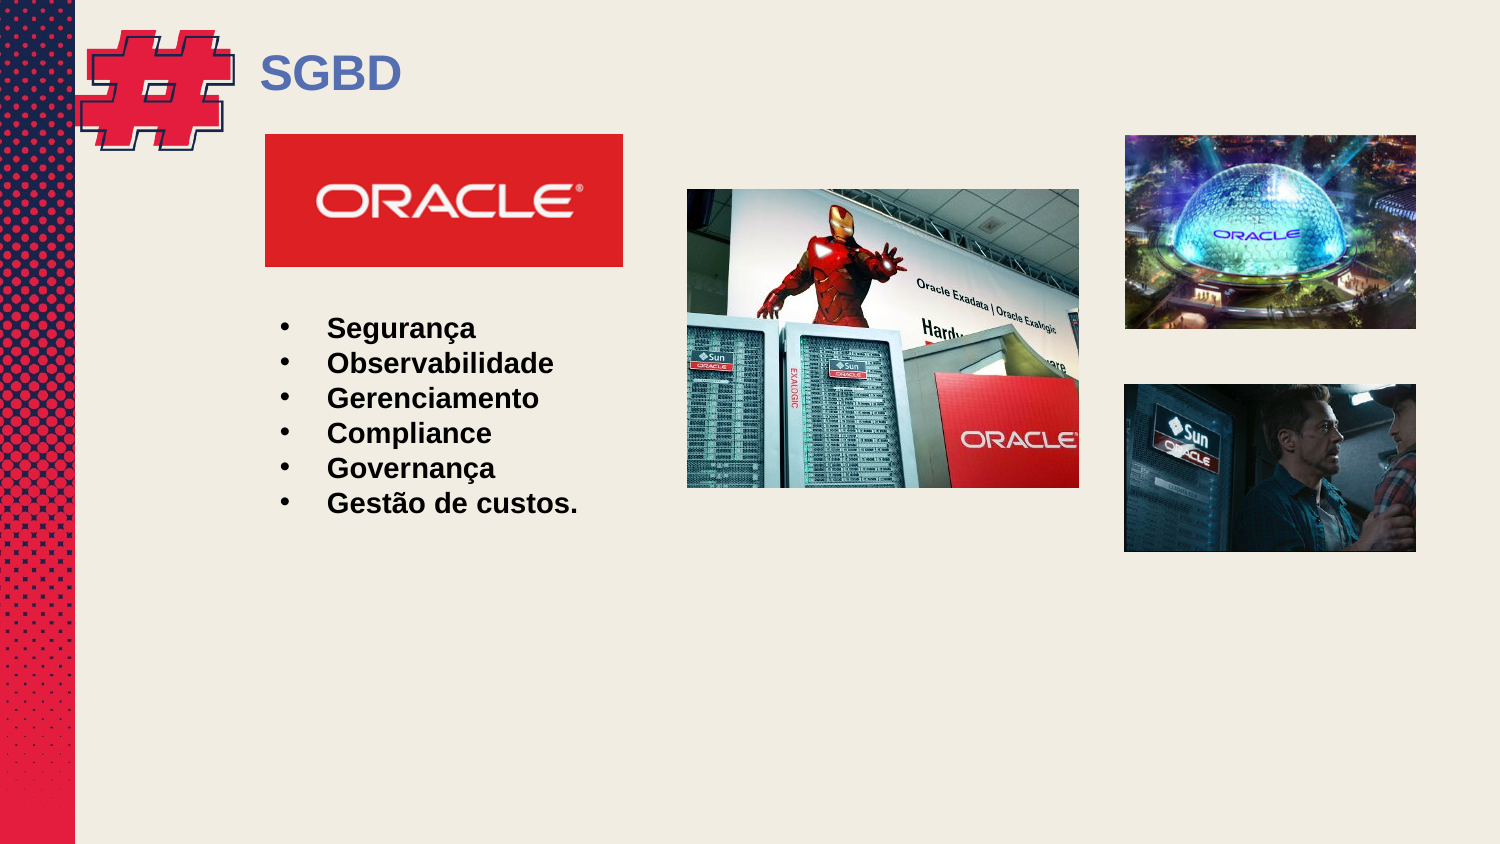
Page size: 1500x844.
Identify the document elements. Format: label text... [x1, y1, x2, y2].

text_box Segurança Observabilidade Gerenciamento Compliance Governança Gestão de custos. [265, 301, 641, 527]
picture [235, 0, 1500, 844]
text_box SGBD [257, 38, 775, 101]
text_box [0, 0, 235, 844]
